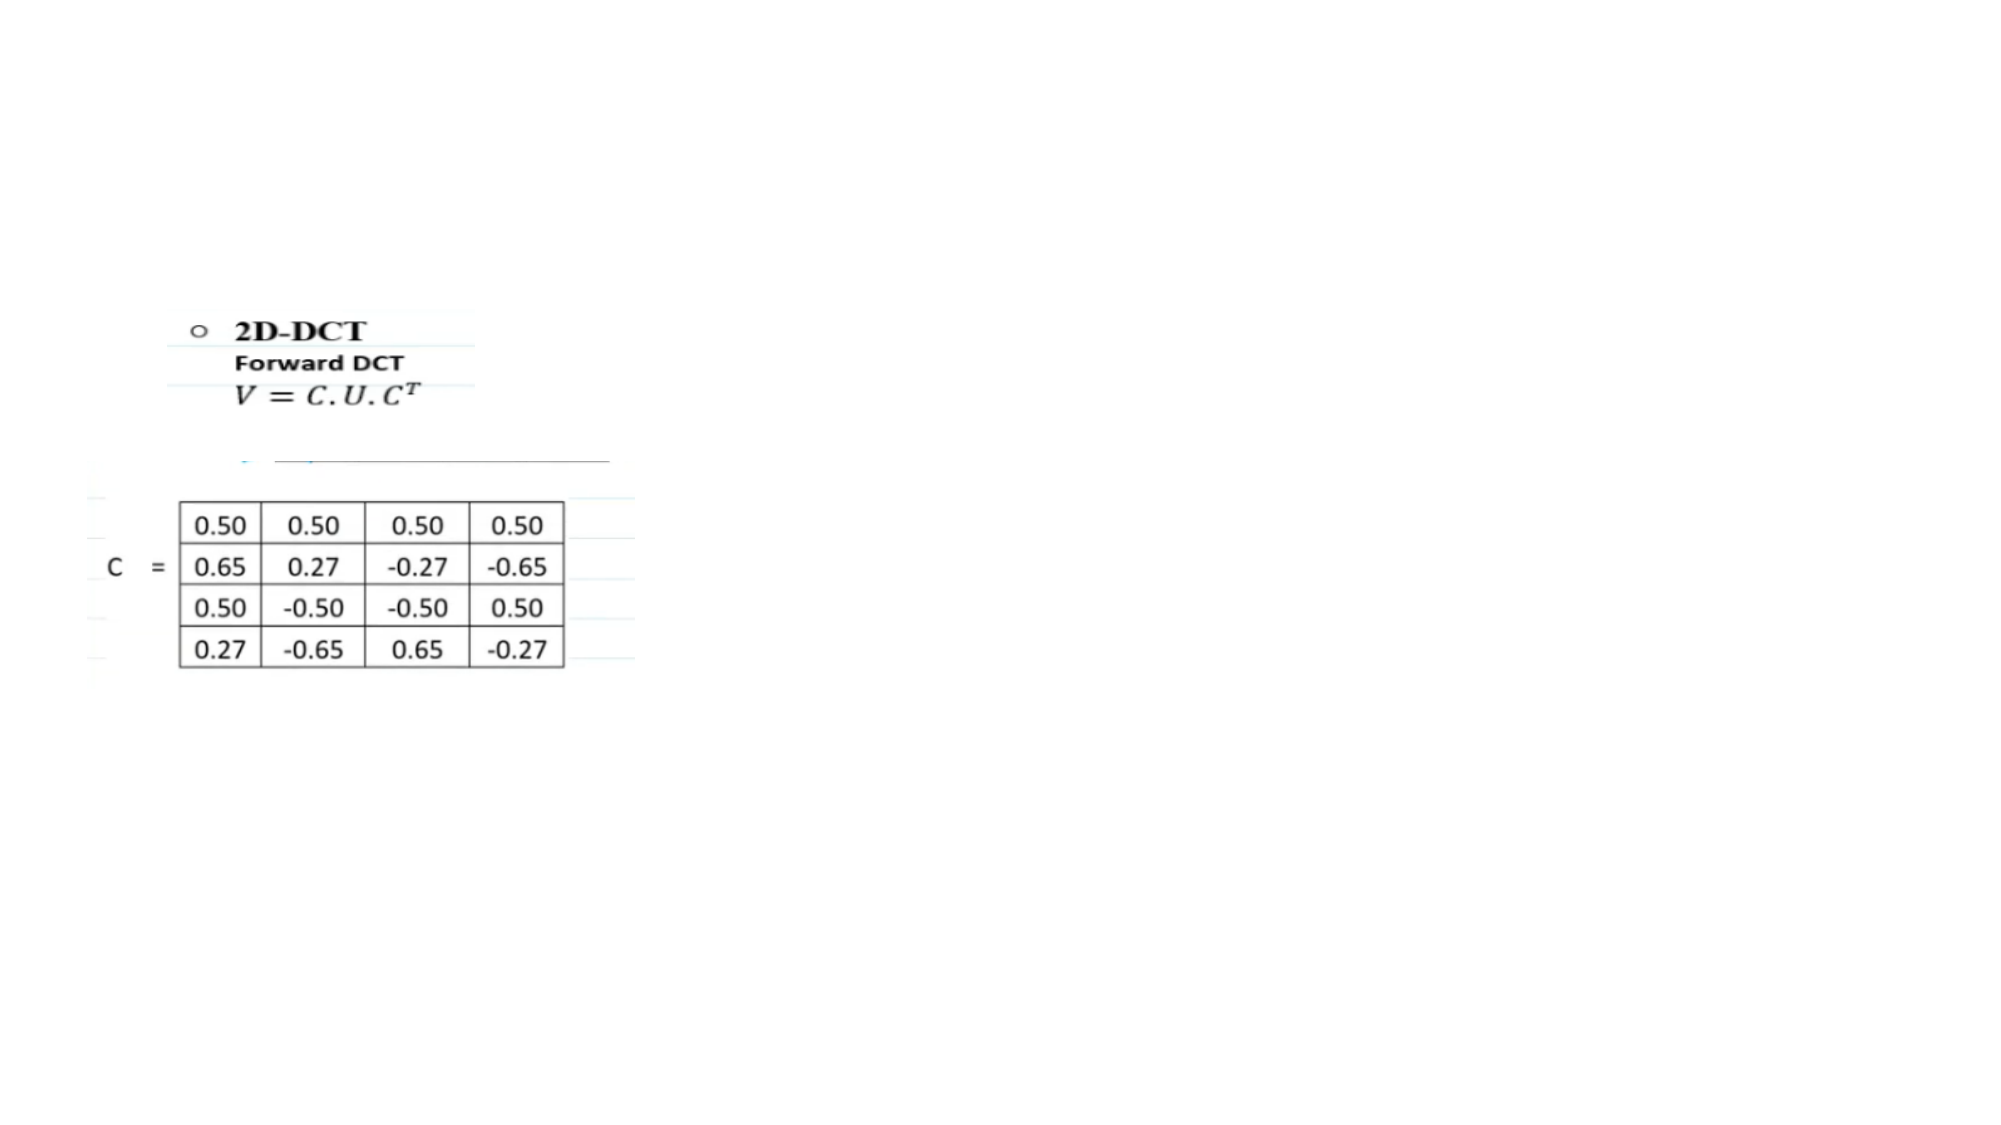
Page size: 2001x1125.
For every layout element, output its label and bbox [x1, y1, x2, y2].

picture [87, 461, 635, 689]
list [167, 309, 475, 416]
